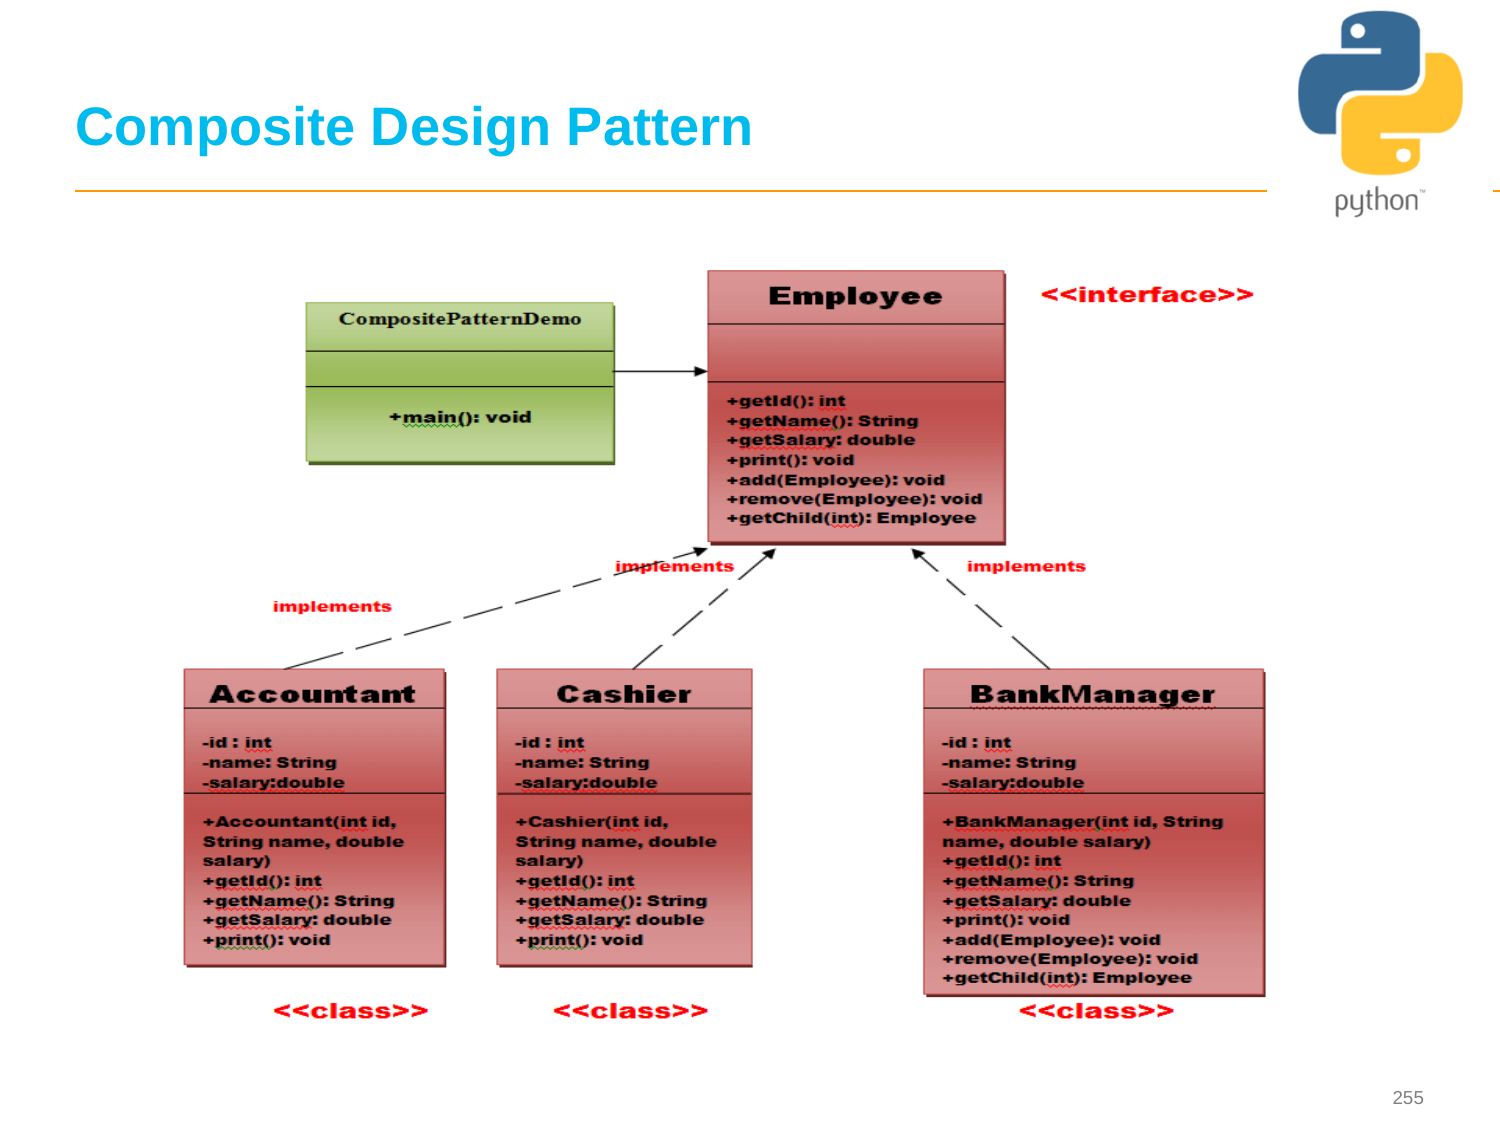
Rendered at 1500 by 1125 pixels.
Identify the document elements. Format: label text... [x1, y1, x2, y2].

title Composite Design Pattern [75, 27, 1422, 157]
picture [137, 262, 1294, 1035]
picture [1267, 5, 1493, 222]
